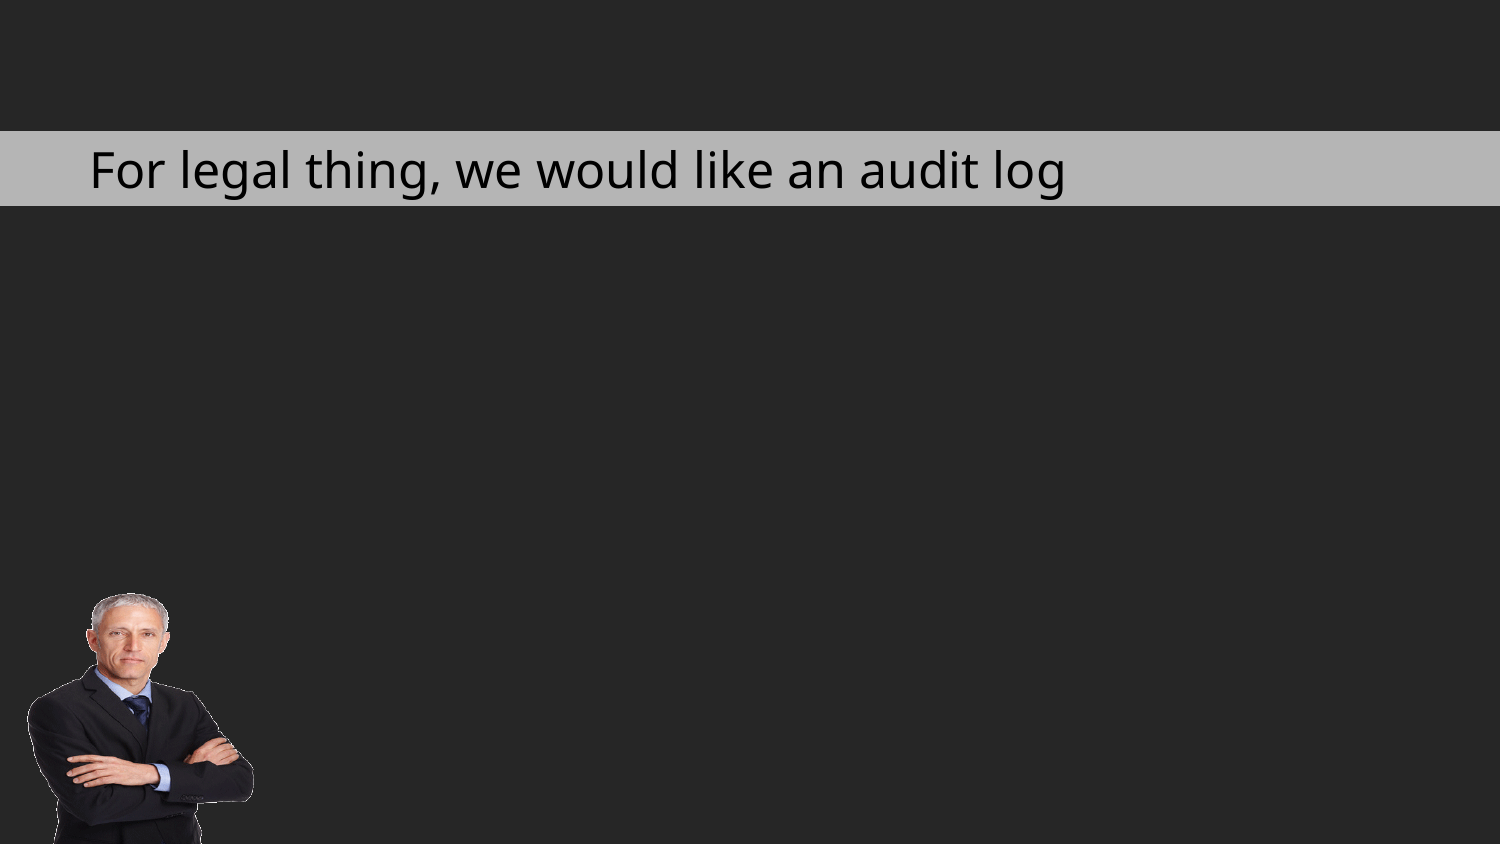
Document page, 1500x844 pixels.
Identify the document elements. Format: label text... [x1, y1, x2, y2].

picture [0, 581, 266, 844]
text_box For legal thing, we would like an audit log [0, 131, 1500, 206]
